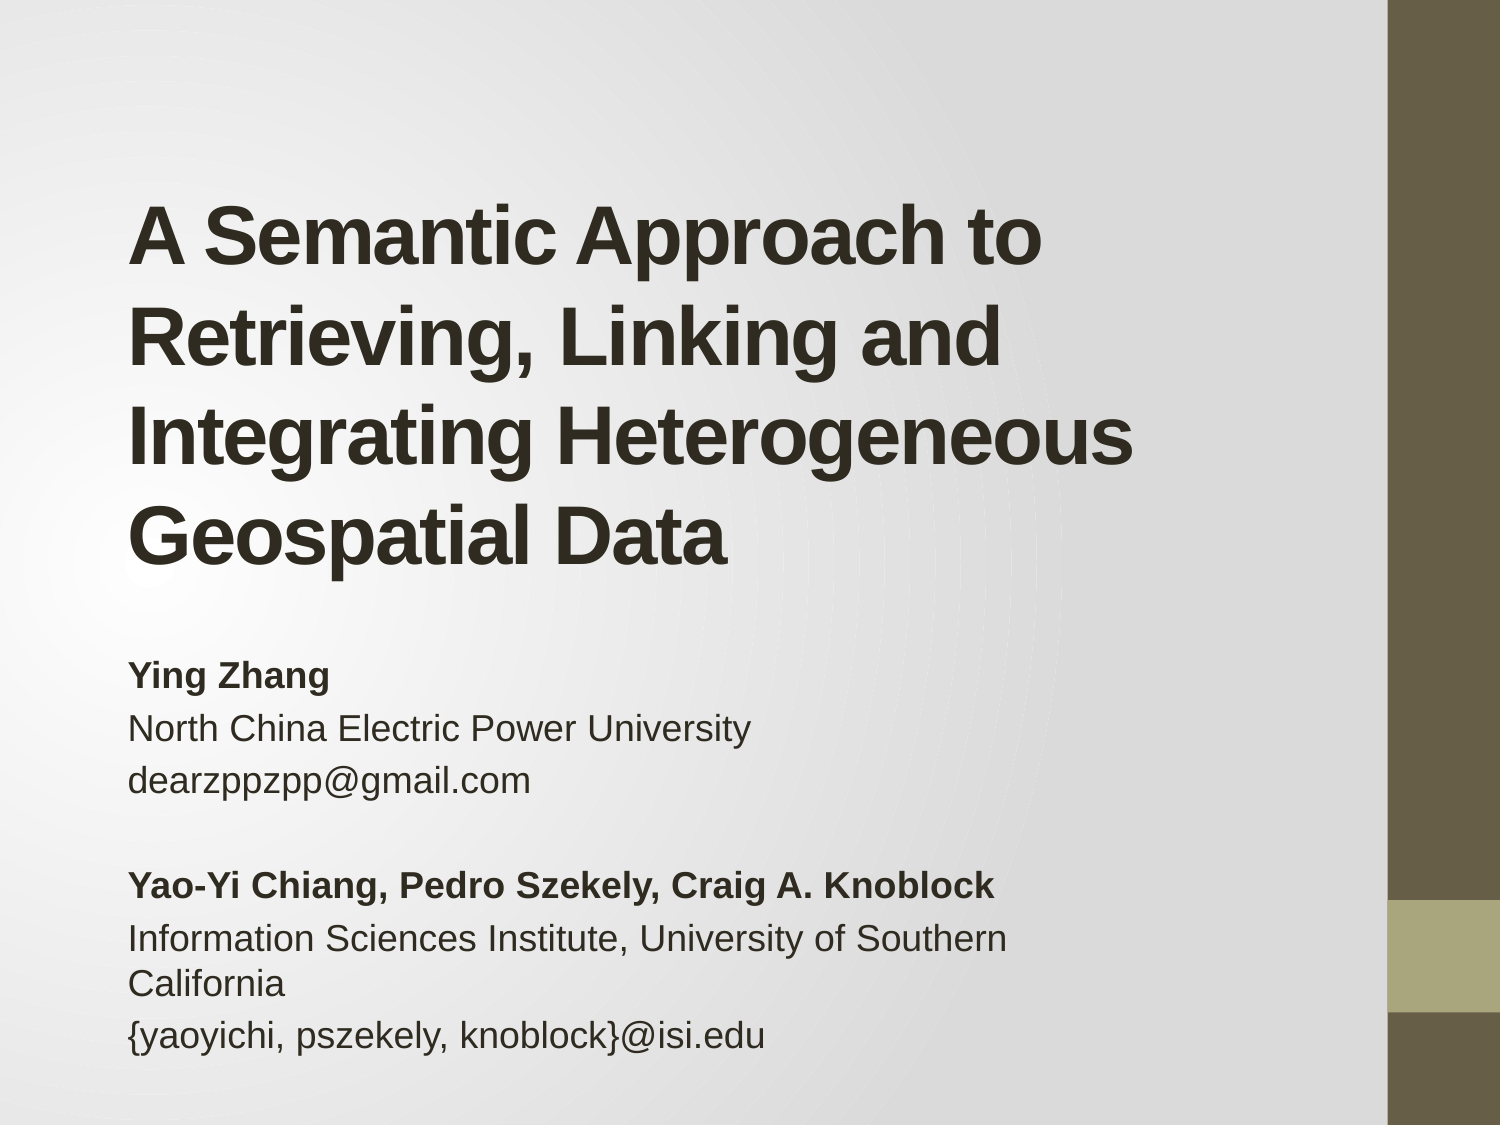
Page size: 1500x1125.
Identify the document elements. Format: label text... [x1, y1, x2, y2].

title A Semantic Approach to Retrieving, Linking and Integrating Heterogeneous Geospatial Data [112, 126, 1349, 590]
subtitle Ying Zhang North China Electric Power University dearzppzpp@gmail.com Yao-Yi Chiang, Pedro Szekely, Craig A. Knoblock Information Sciences Institute, University of Southern California {yaoyichi, pszekely, knoblock}@isi.edu [112, 643, 1171, 1061]
